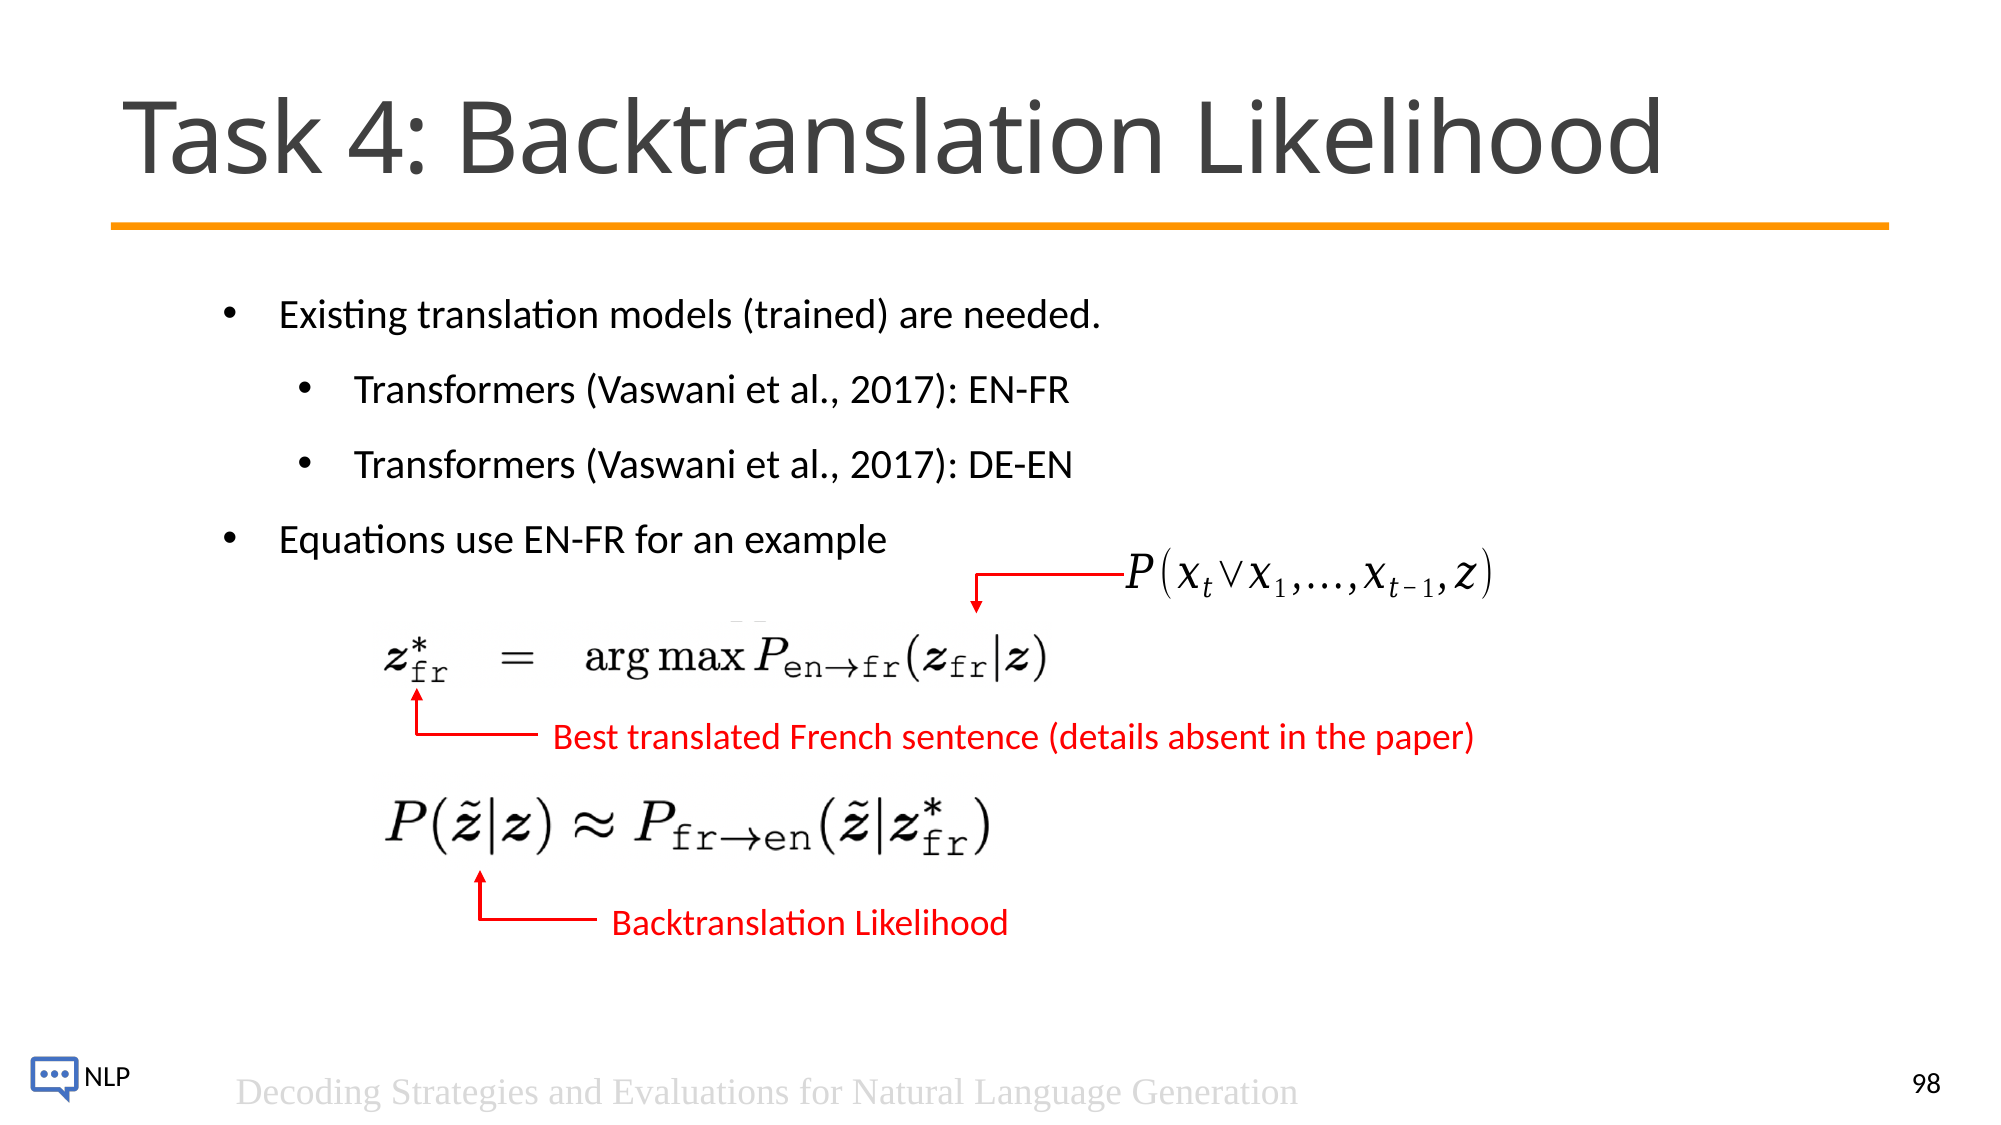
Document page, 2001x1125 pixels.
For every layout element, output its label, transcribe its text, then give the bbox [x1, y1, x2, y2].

text_box Decoding Strategies and Evaluations for Natural Language Generation [220, 1059, 1349, 1120]
picture [23, 1047, 86, 1110]
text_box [479, 869, 598, 921]
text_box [975, 573, 1125, 614]
text_box Backtranslation Likelihood [596, 890, 1052, 950]
picture [371, 771, 1001, 871]
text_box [416, 687, 539, 736]
picture [371, 621, 1052, 689]
title Task 4: Backtranslation Likelihood [107, 58, 1899, 228]
text_box Best translated French sentence (details absent in the paper) [538, 704, 1538, 765]
slide_number 98 [1740, 1052, 1957, 1113]
text_box Existing translation models (trained) are needed. Transformers (Vaswani et al., 2017): EN-FR Transformers (Vaswani et al., 2017): DE-EN Equations use EN-FR for an example [207, 254, 1793, 570]
